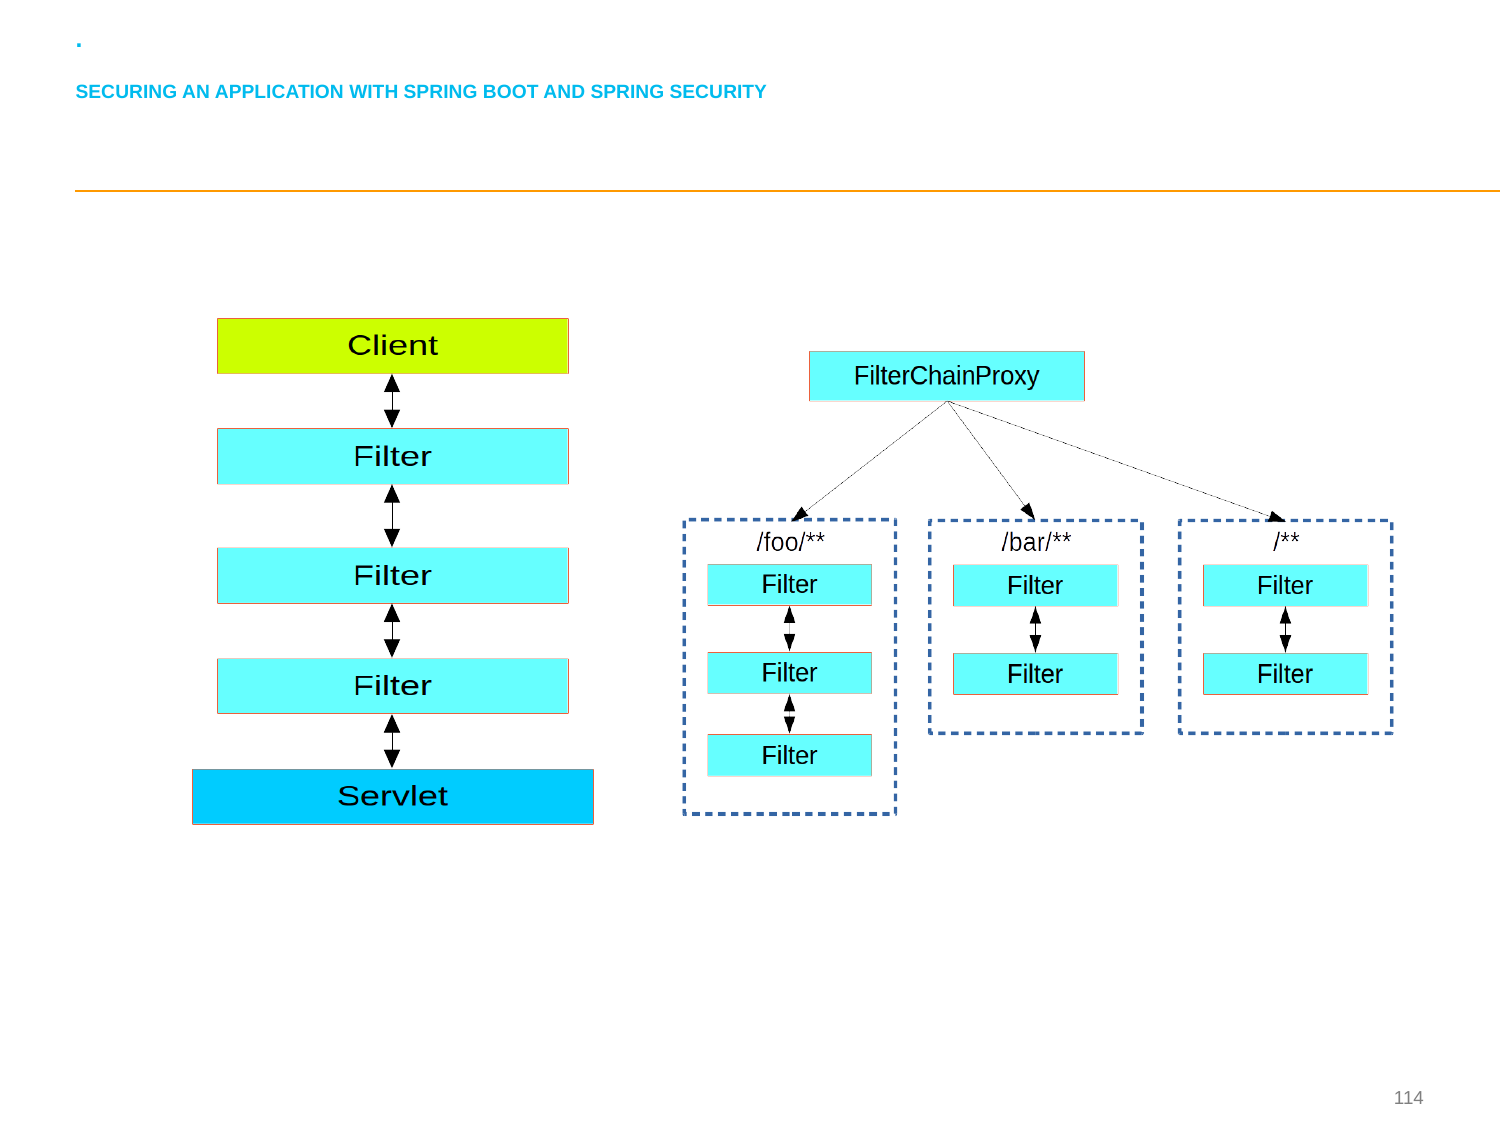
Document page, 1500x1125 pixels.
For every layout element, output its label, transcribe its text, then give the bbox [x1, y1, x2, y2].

picture [162, 287, 1457, 887]
title . SECURING AN APPLICATION WITH SPRING BOOT AND SPRING SECURITY [75, 27, 1422, 157]
